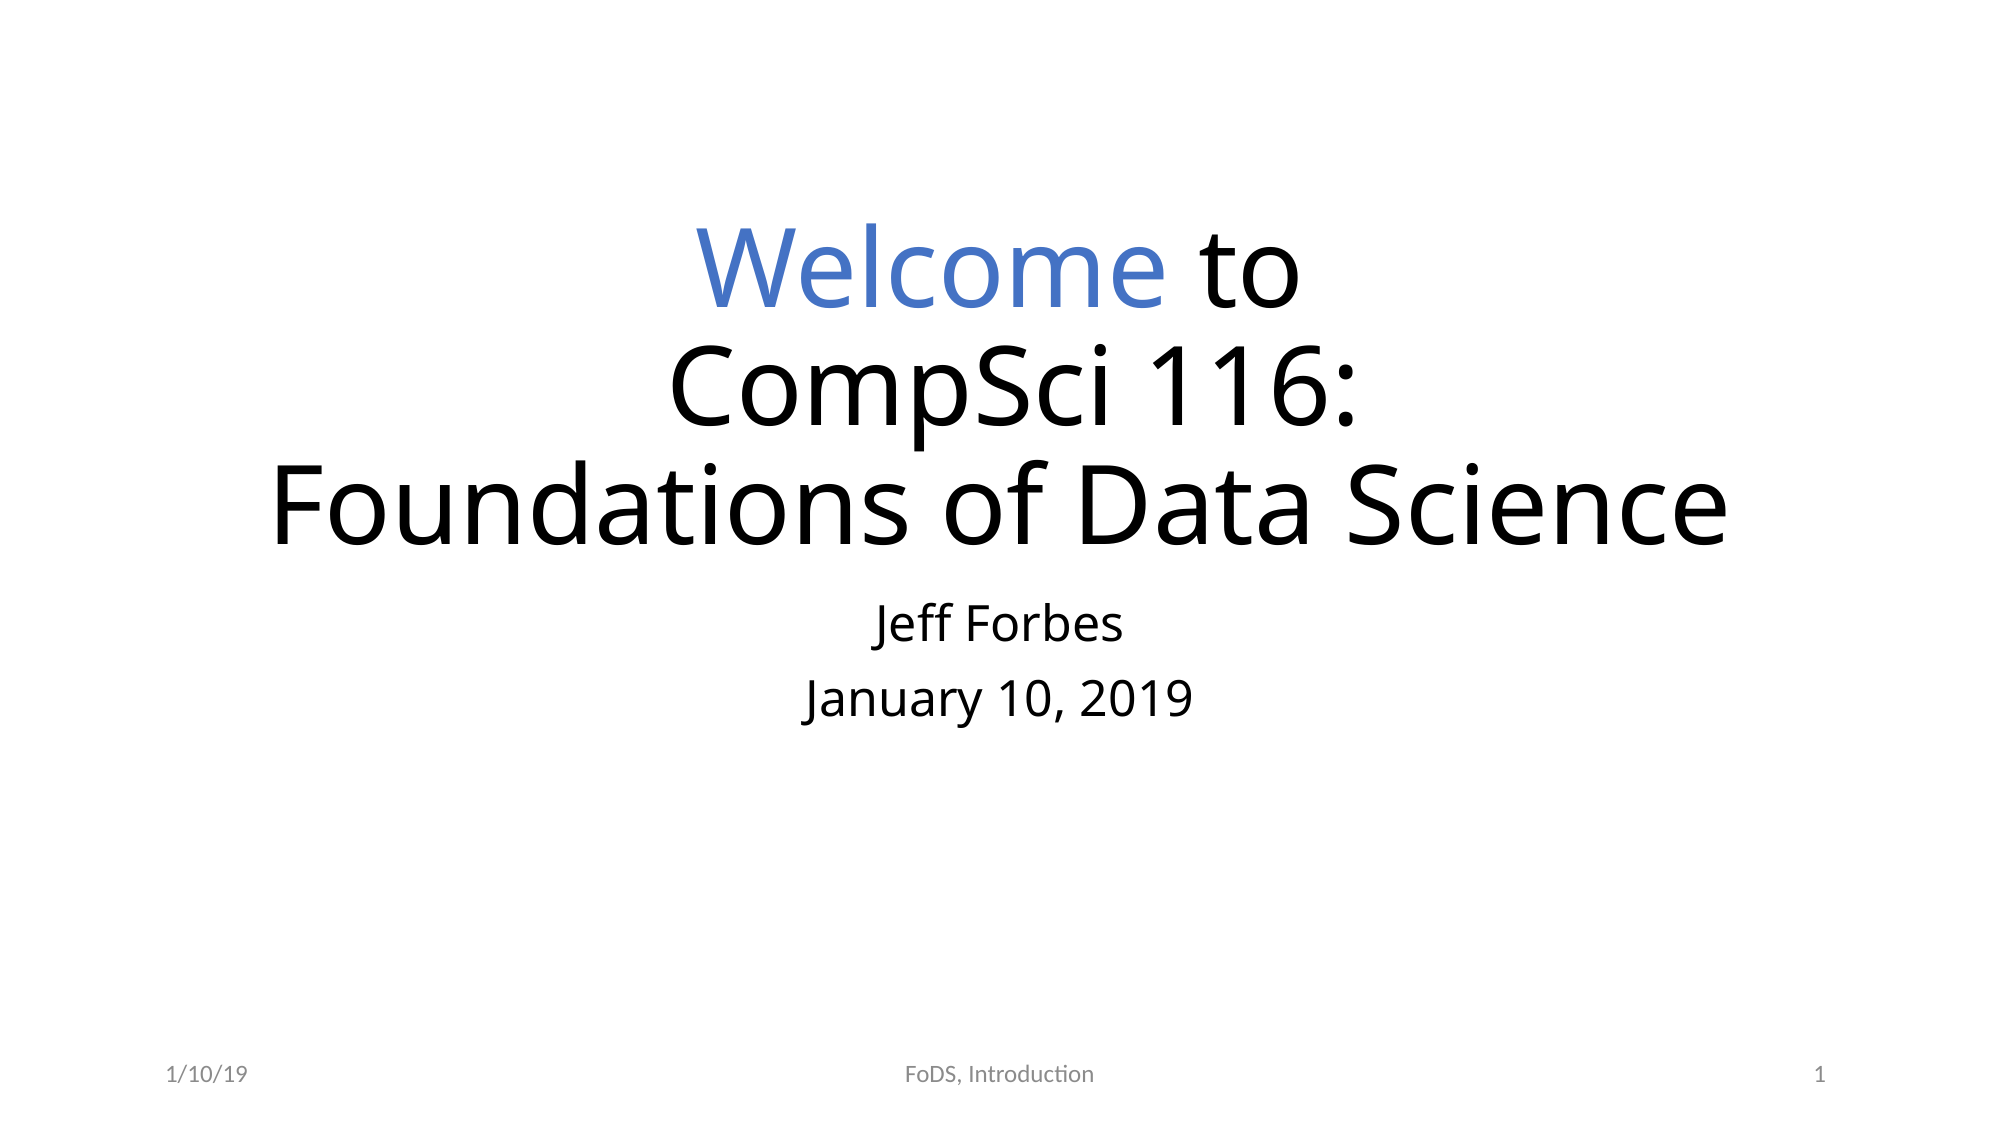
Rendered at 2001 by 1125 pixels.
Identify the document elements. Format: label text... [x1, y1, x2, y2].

title Welcome to CompSci 116: Foundations of Data Science [249, 184, 1750, 576]
slide_number 1 [1391, 1042, 1841, 1103]
footer FoDS, Introduction [762, 1042, 1238, 1103]
subtitle Jeff Forbes January 10, 2019 [249, 590, 1750, 929]
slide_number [150, 1042, 500, 1103]
